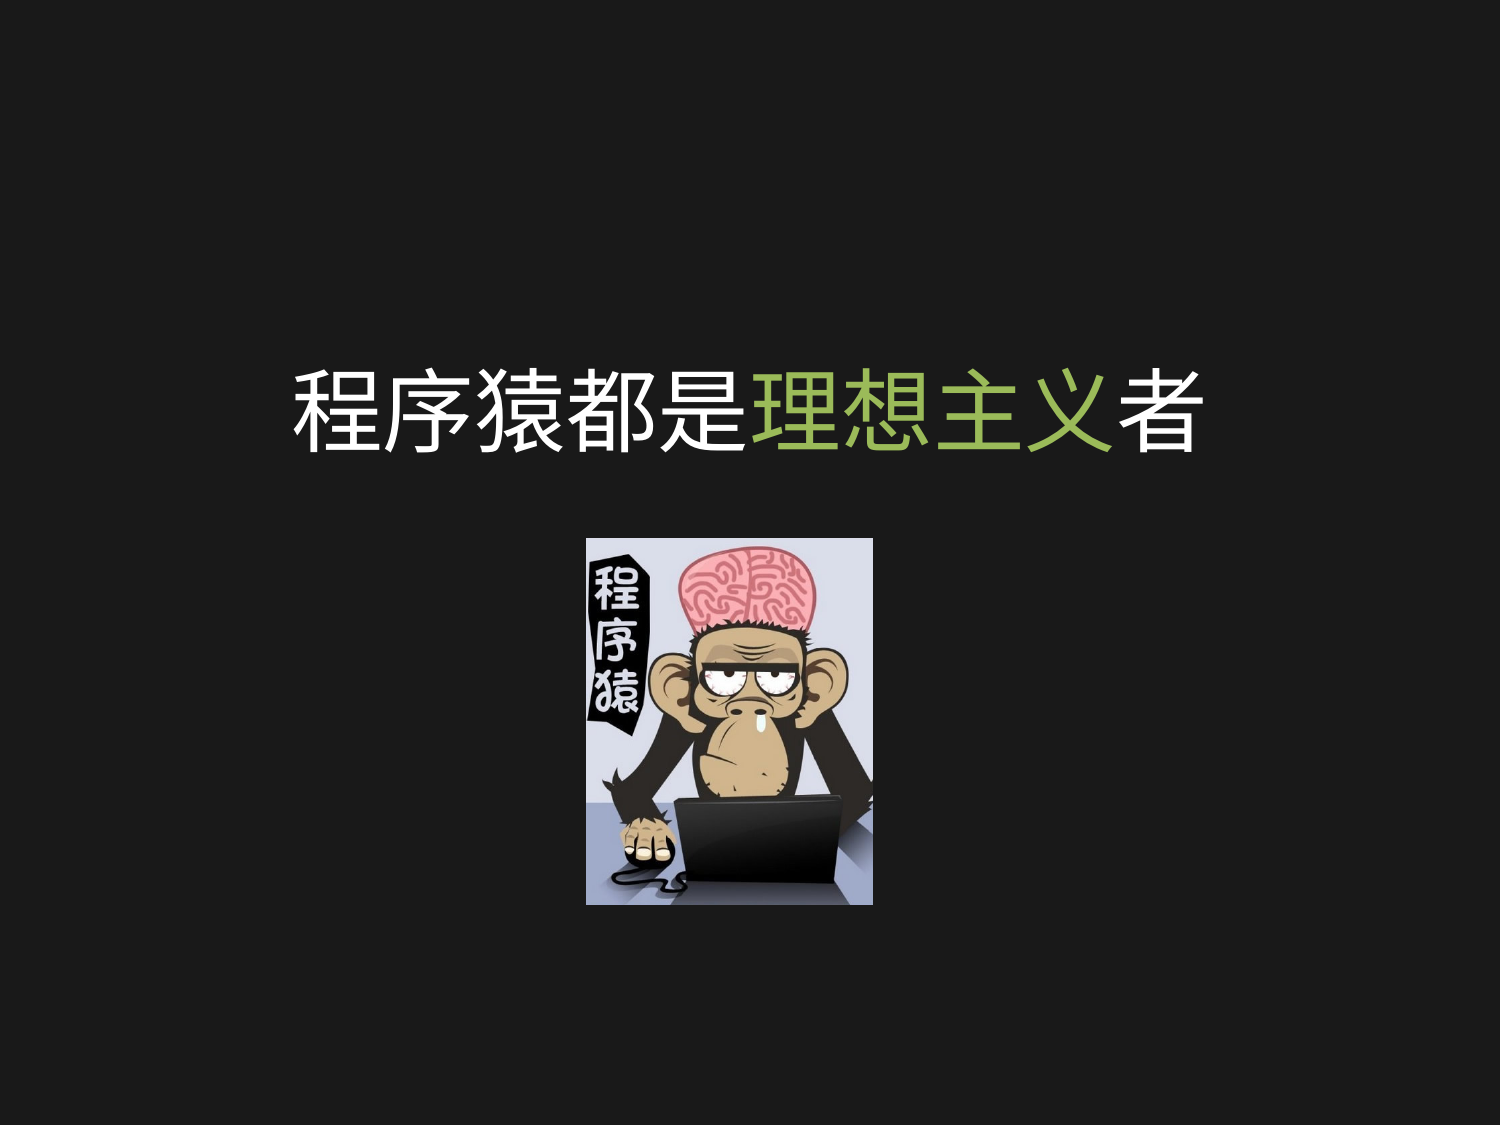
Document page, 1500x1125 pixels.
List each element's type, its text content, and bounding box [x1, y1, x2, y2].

picture [586, 538, 873, 906]
title 程序猿都是理想主义者 [100, 208, 1400, 610]
